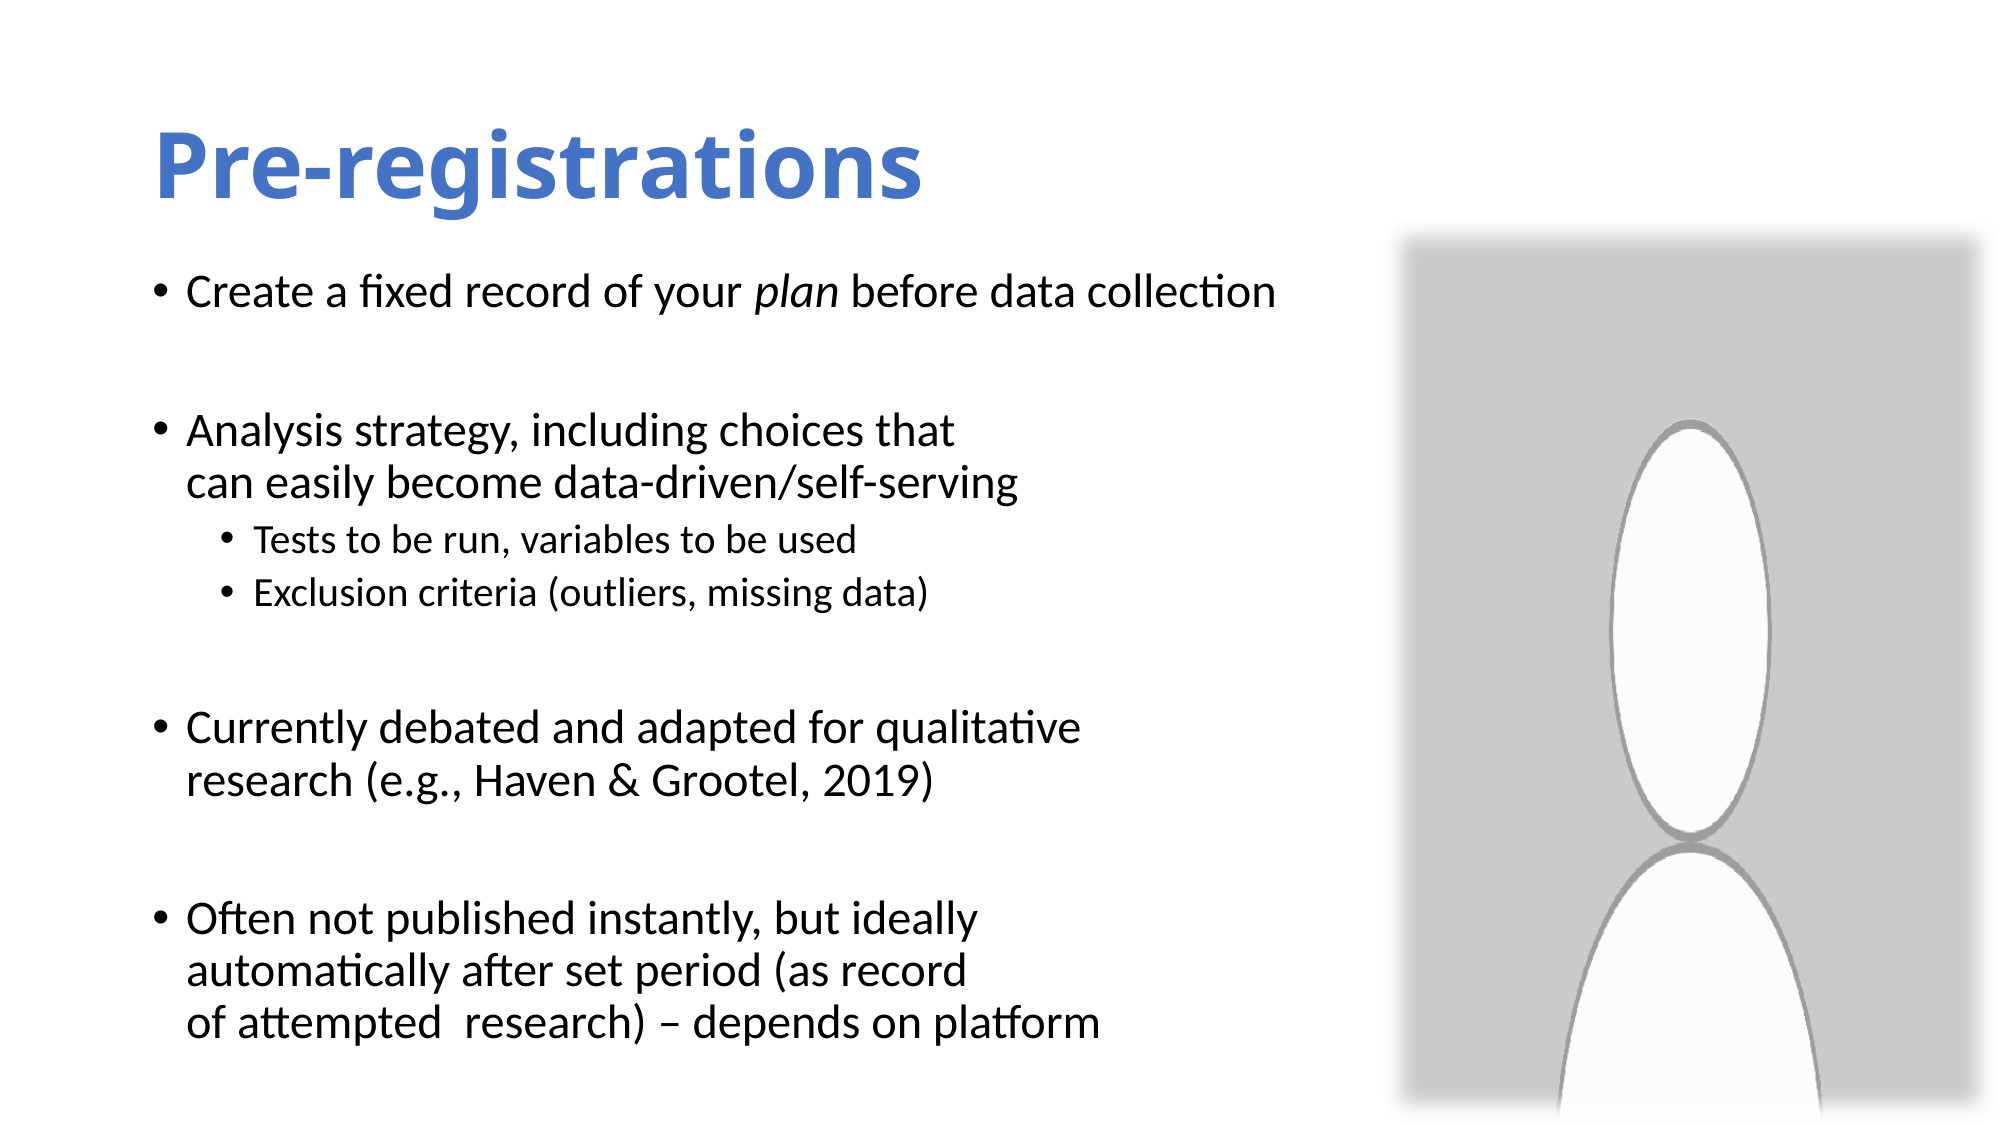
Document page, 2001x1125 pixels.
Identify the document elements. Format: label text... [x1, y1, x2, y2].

title Pre-registrations [137, 59, 1863, 258]
picture [1381, 217, 2000, 1125]
list Create a fixed record of your plan before data collection Analysis strategy, including choices that can easily become data-driven/self-serving Tests to be run, variables to be used Exclusion criteria (outliers, missing data) Currently debated and adapted for qualitative research (e.g., Haven & Grootel, 2019) Often not published instantly, but ideally automatically after set period (as record of attempted research) – depends on platform [137, 258, 1381, 1066]
